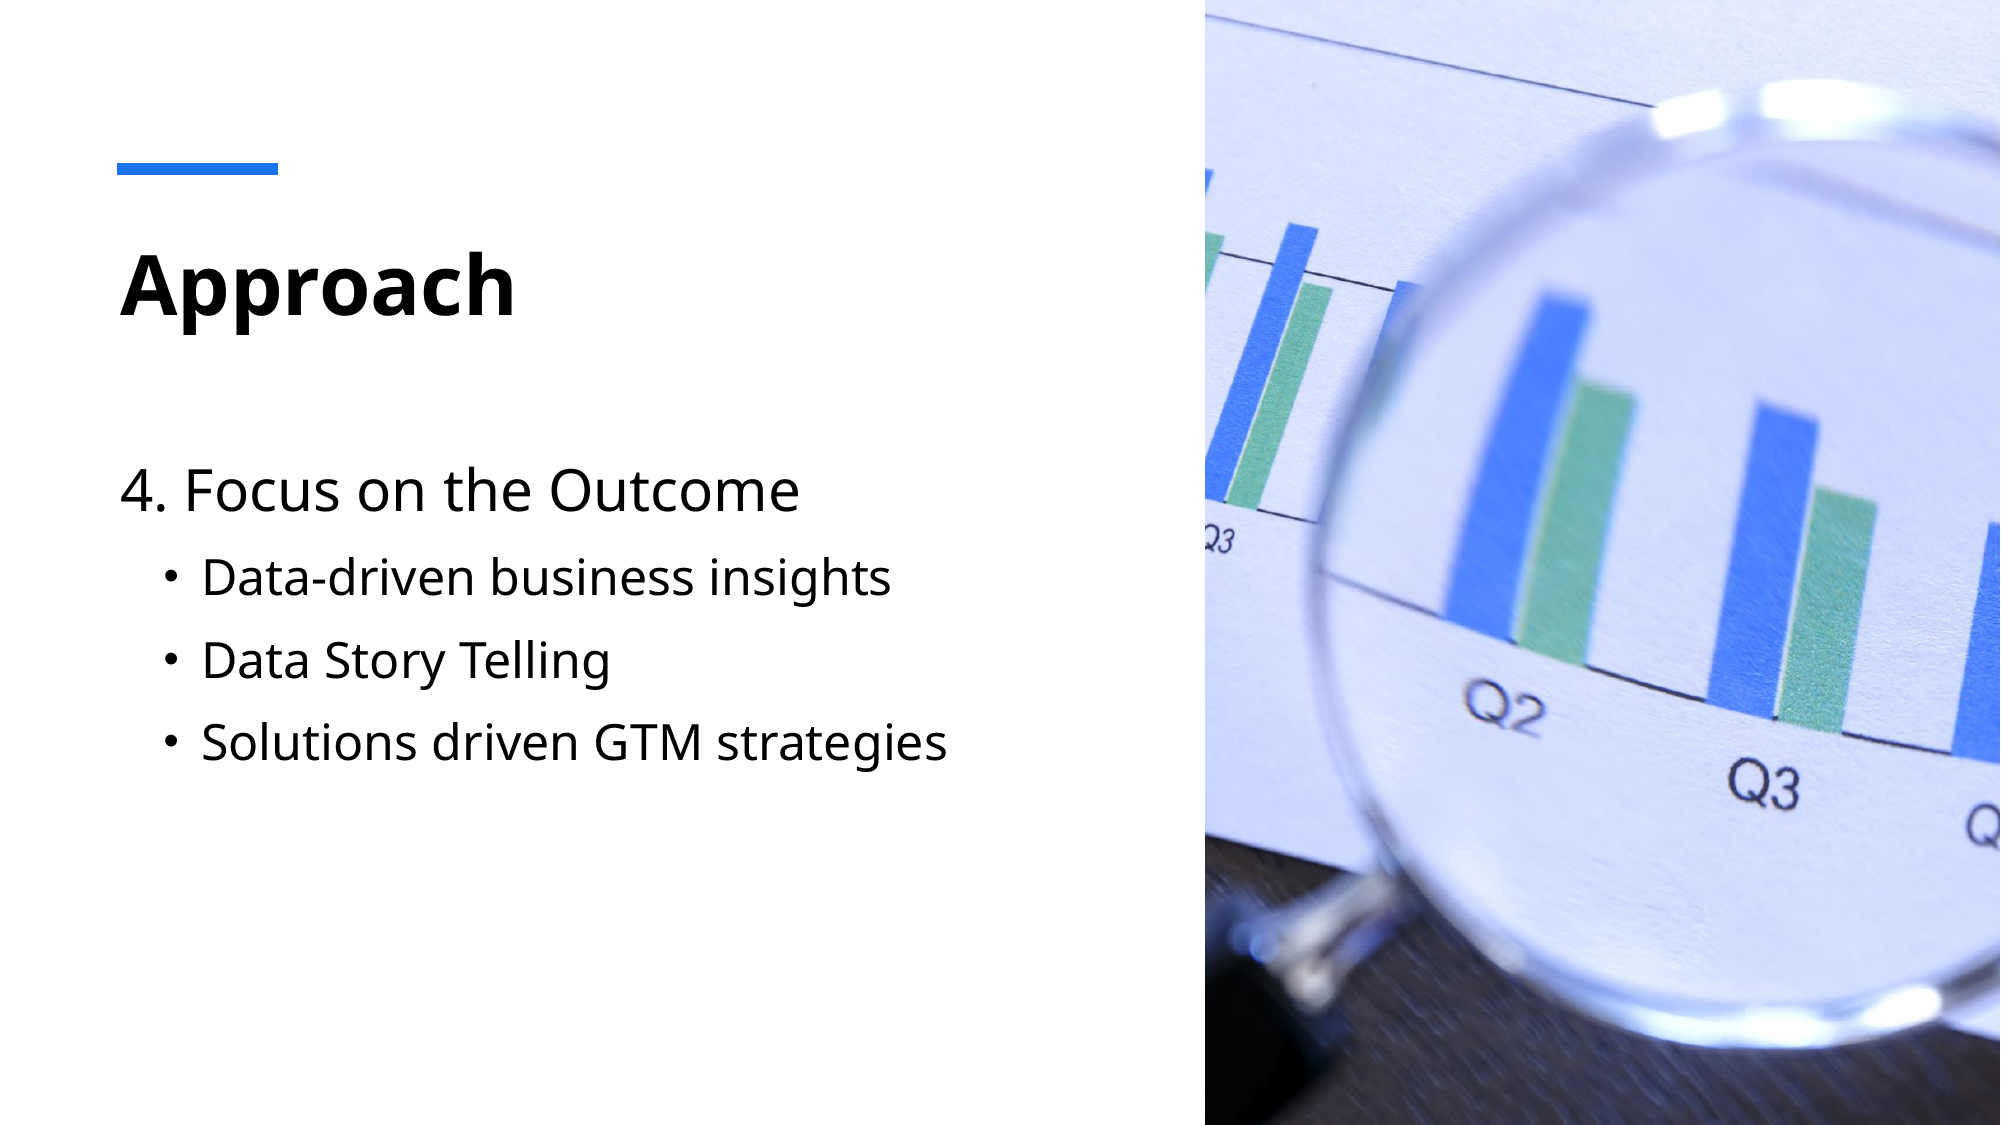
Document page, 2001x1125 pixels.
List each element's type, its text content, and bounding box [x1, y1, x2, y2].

list 4. Focus on the Outcome Data-driven business insights Data Story Telling Solutions driven GTM strategies [105, 431, 1065, 1034]
picture [1204, 0, 2000, 1125]
text_box [0, 0, 1204, 1125]
title Approach [105, 224, 1065, 405]
